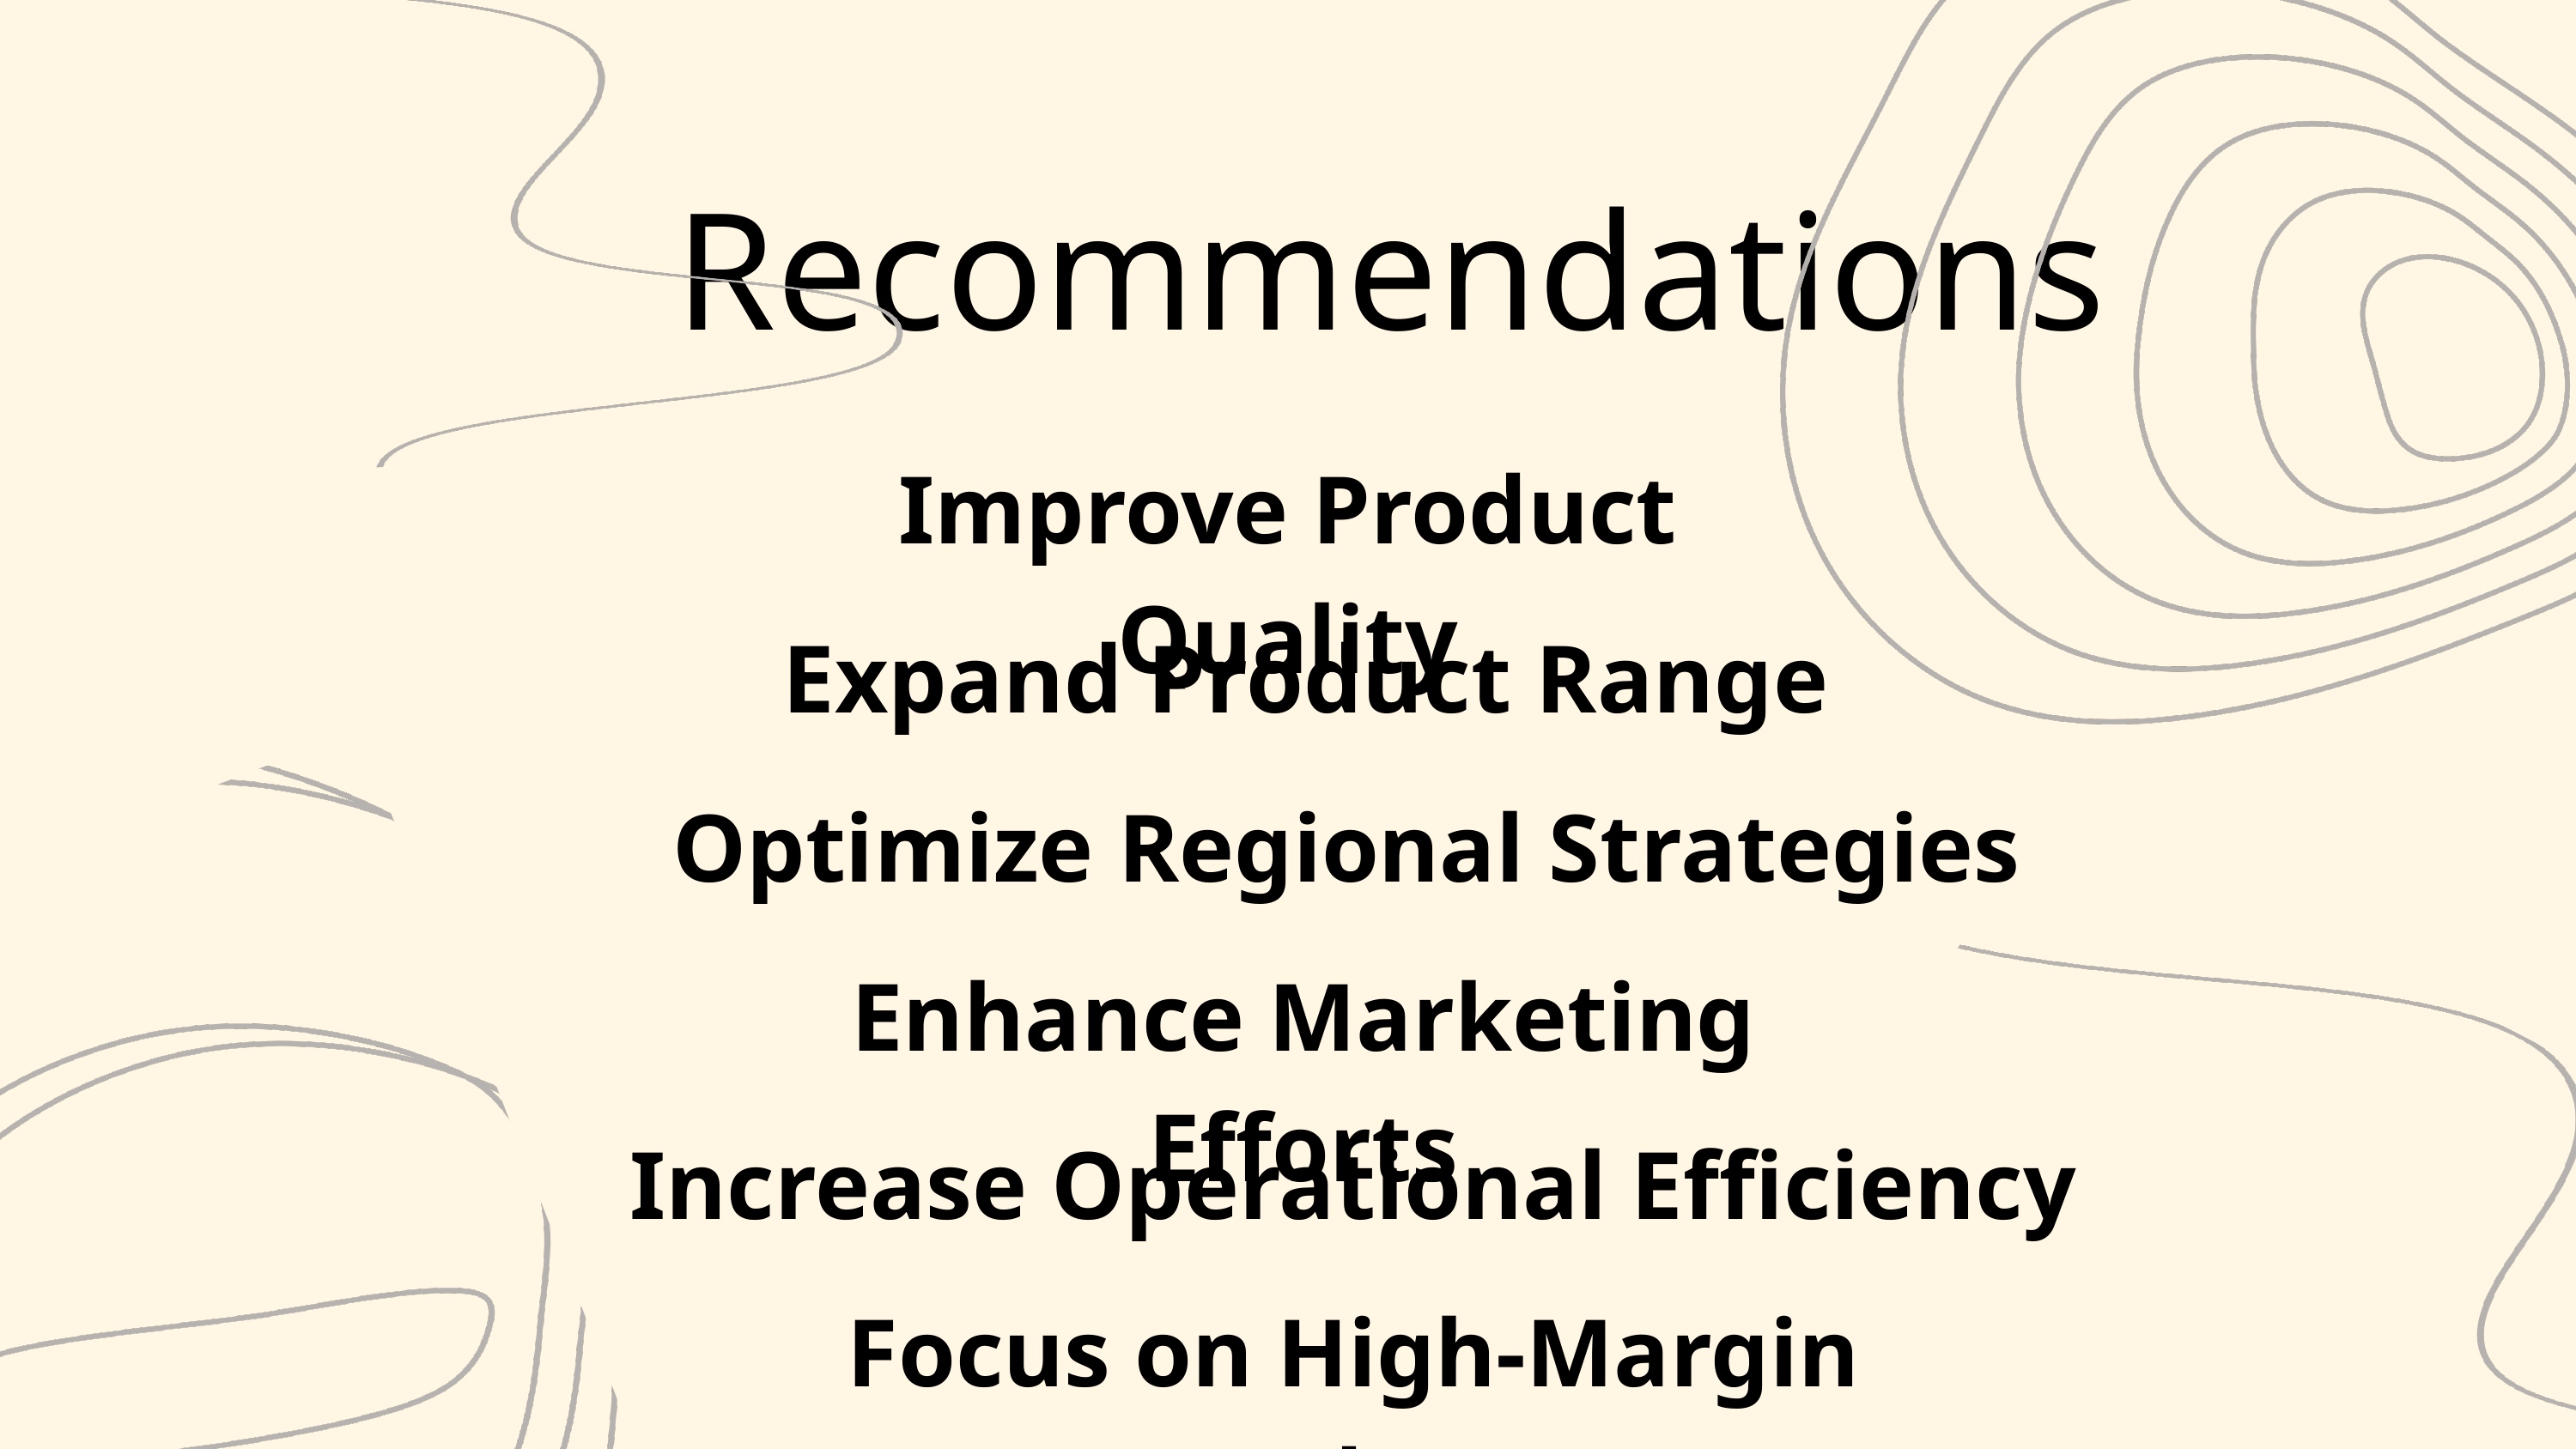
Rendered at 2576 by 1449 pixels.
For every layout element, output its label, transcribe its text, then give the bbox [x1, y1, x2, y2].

text_box [0, 0, 909, 487]
text_box Enhance Marketing Efforts [700, 939, 1907, 1107]
text_box [1788, 792, 2576, 1449]
text_box [1776, 0, 2576, 724]
text_box Recommendations [897, 200, 1776, 363]
text_box Improve Product Quality [725, 432, 1851, 693]
text_box Expand Product Range [743, 601, 1868, 732]
text_box Focus on High-Margin Products [641, 1275, 2067, 1449]
text_box Increase Operational Efficiency [604, 1107, 2104, 1238]
text_box [0, 730, 637, 1449]
text_box Optimize Regional Strategies [641, 770, 2053, 901]
